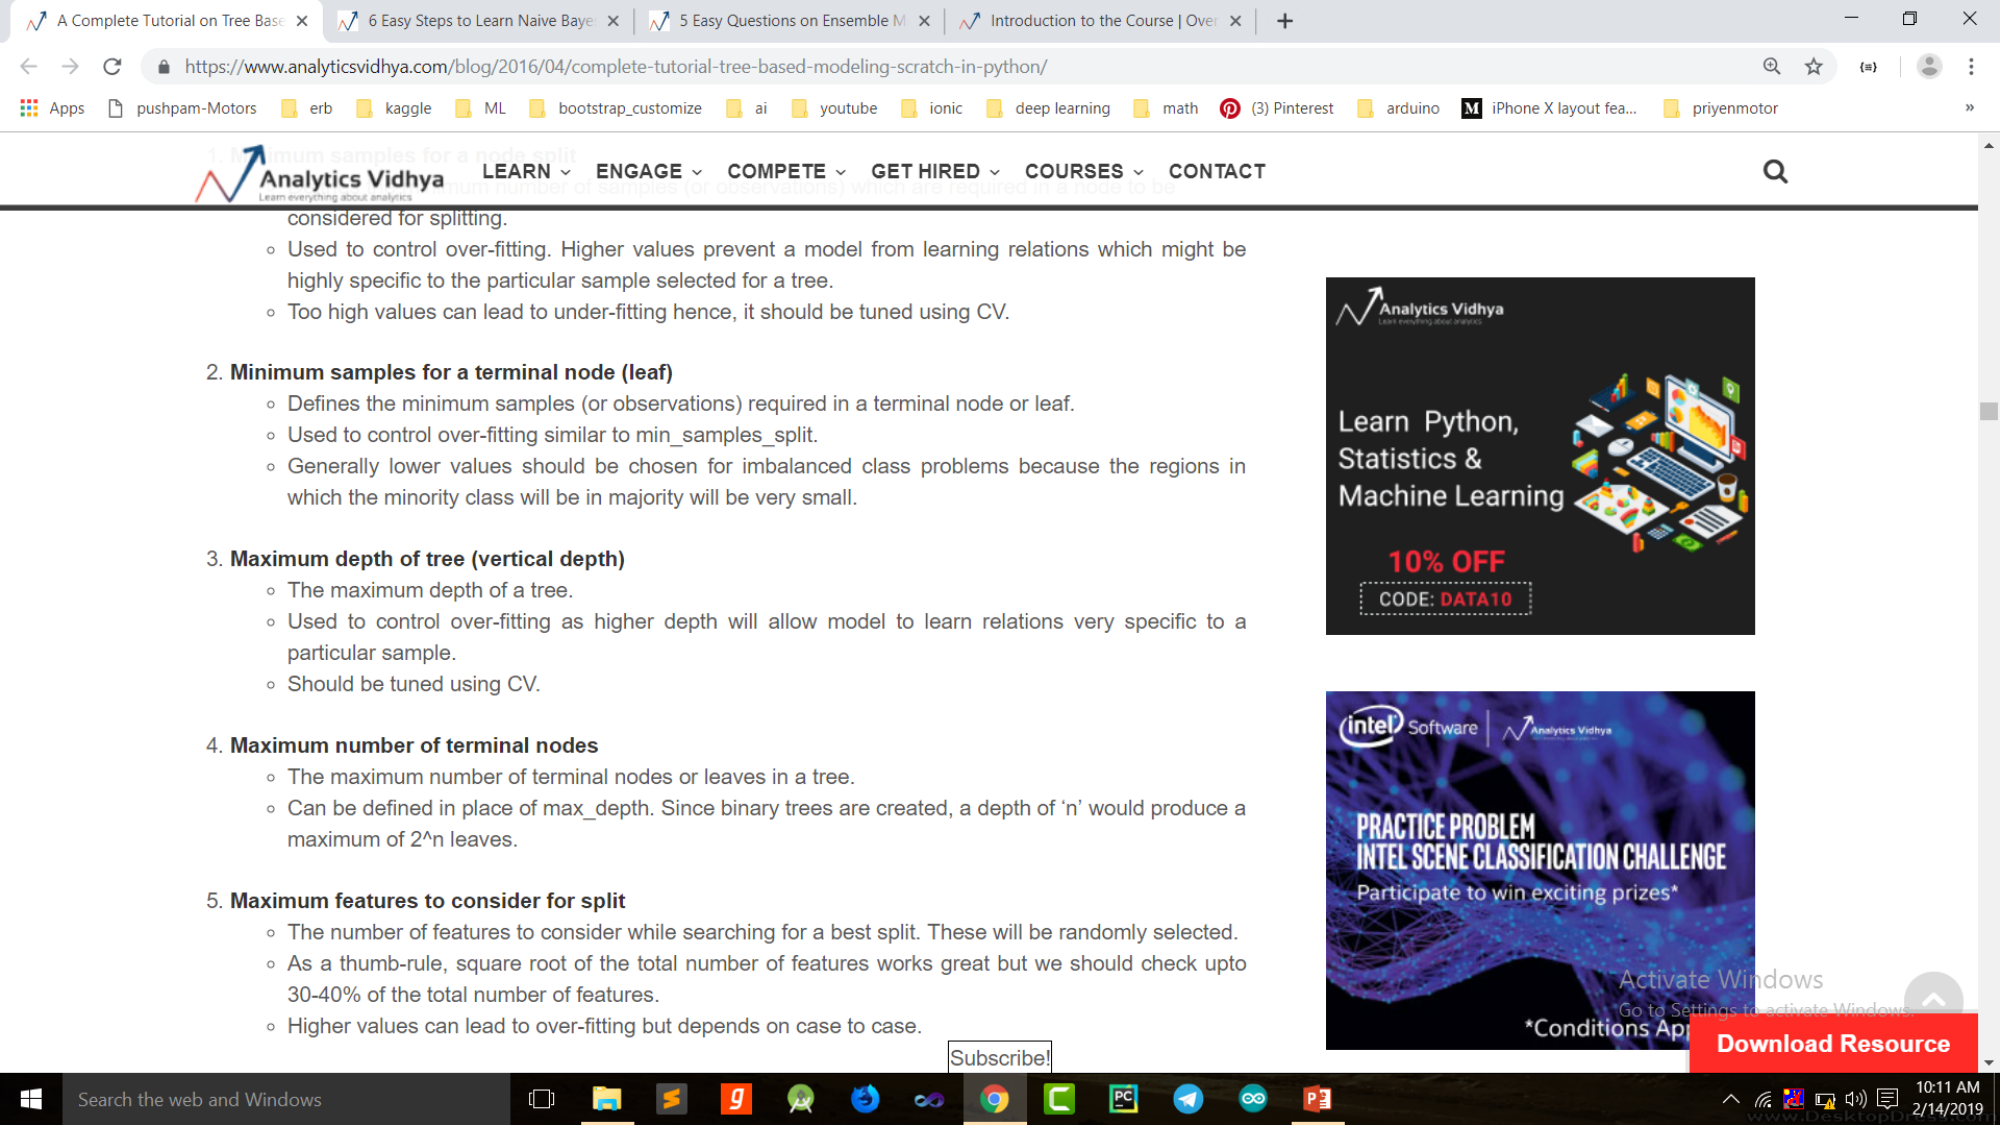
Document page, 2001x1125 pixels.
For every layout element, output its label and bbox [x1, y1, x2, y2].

list [0, 0, 2000, 1125]
